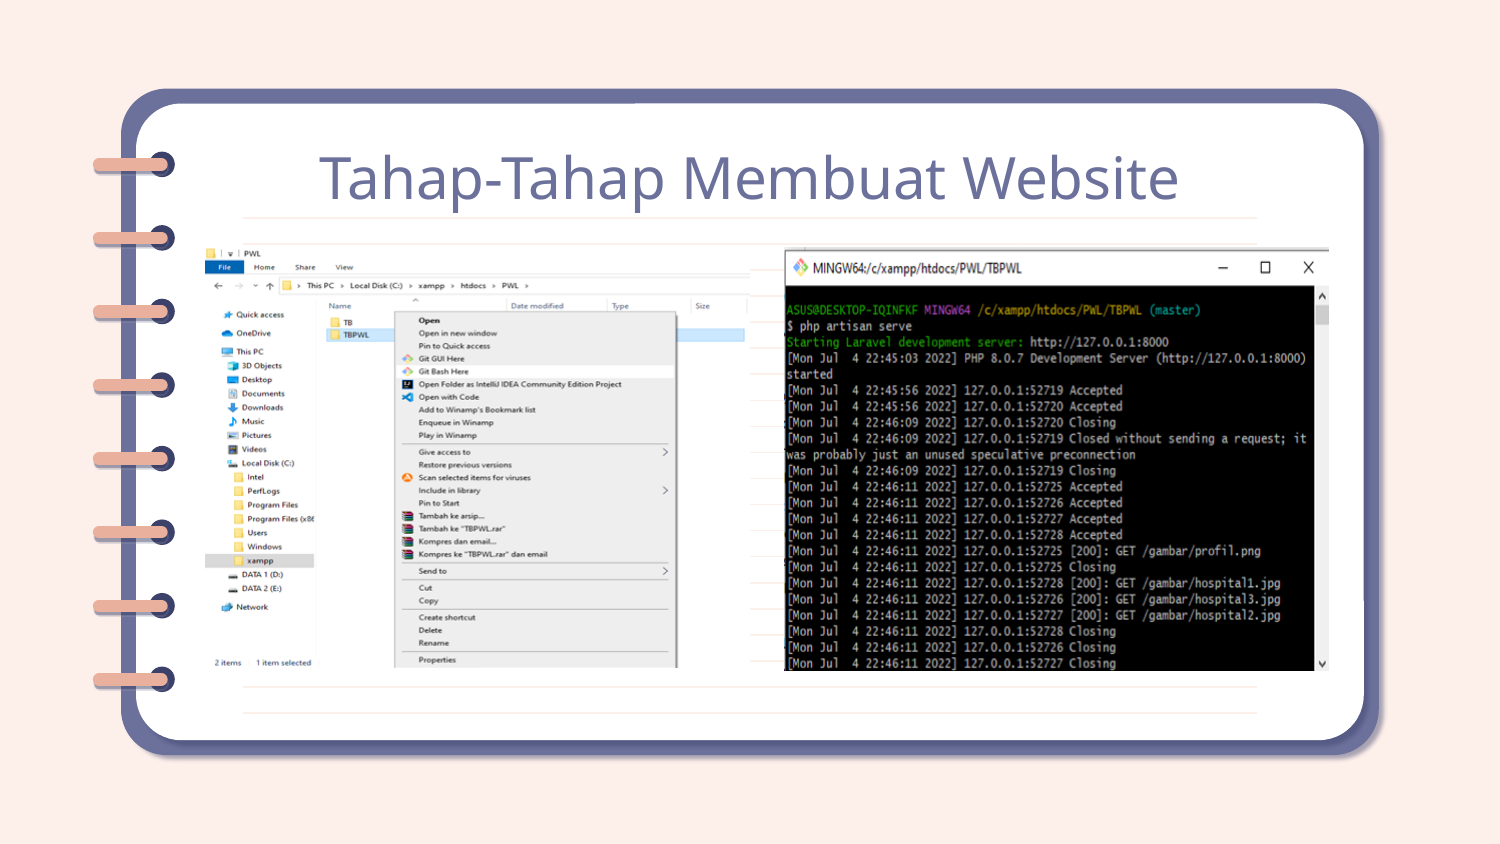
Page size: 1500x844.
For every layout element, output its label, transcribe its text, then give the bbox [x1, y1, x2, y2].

picture [205, 247, 751, 669]
title Tahap-Tahap Membuat Website [205, 141, 1295, 211]
picture [784, 247, 1330, 672]
